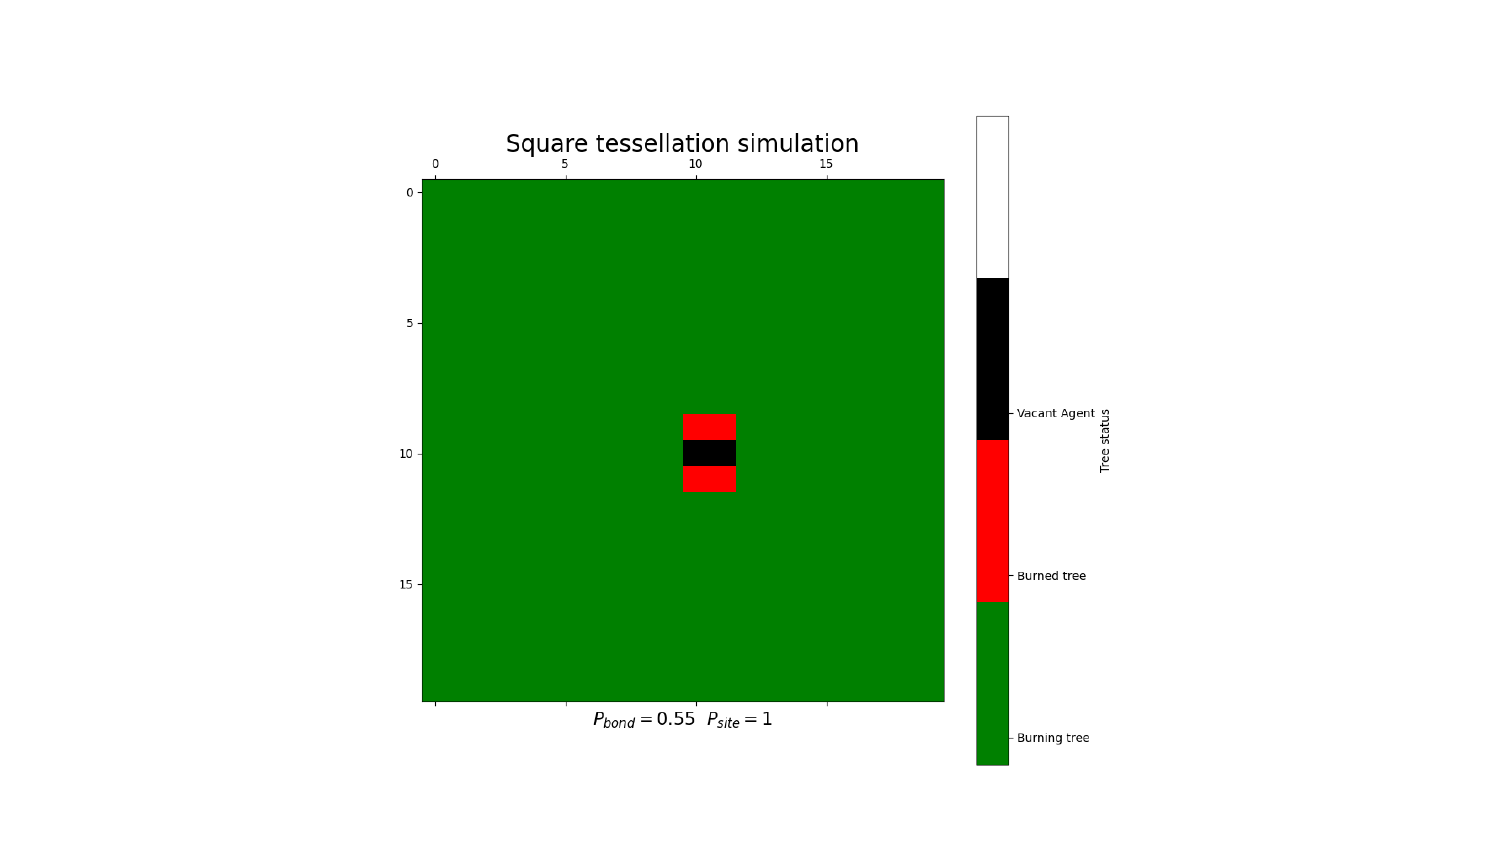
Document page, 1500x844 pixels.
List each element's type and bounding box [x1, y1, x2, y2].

picture [315, 14, 1158, 844]
